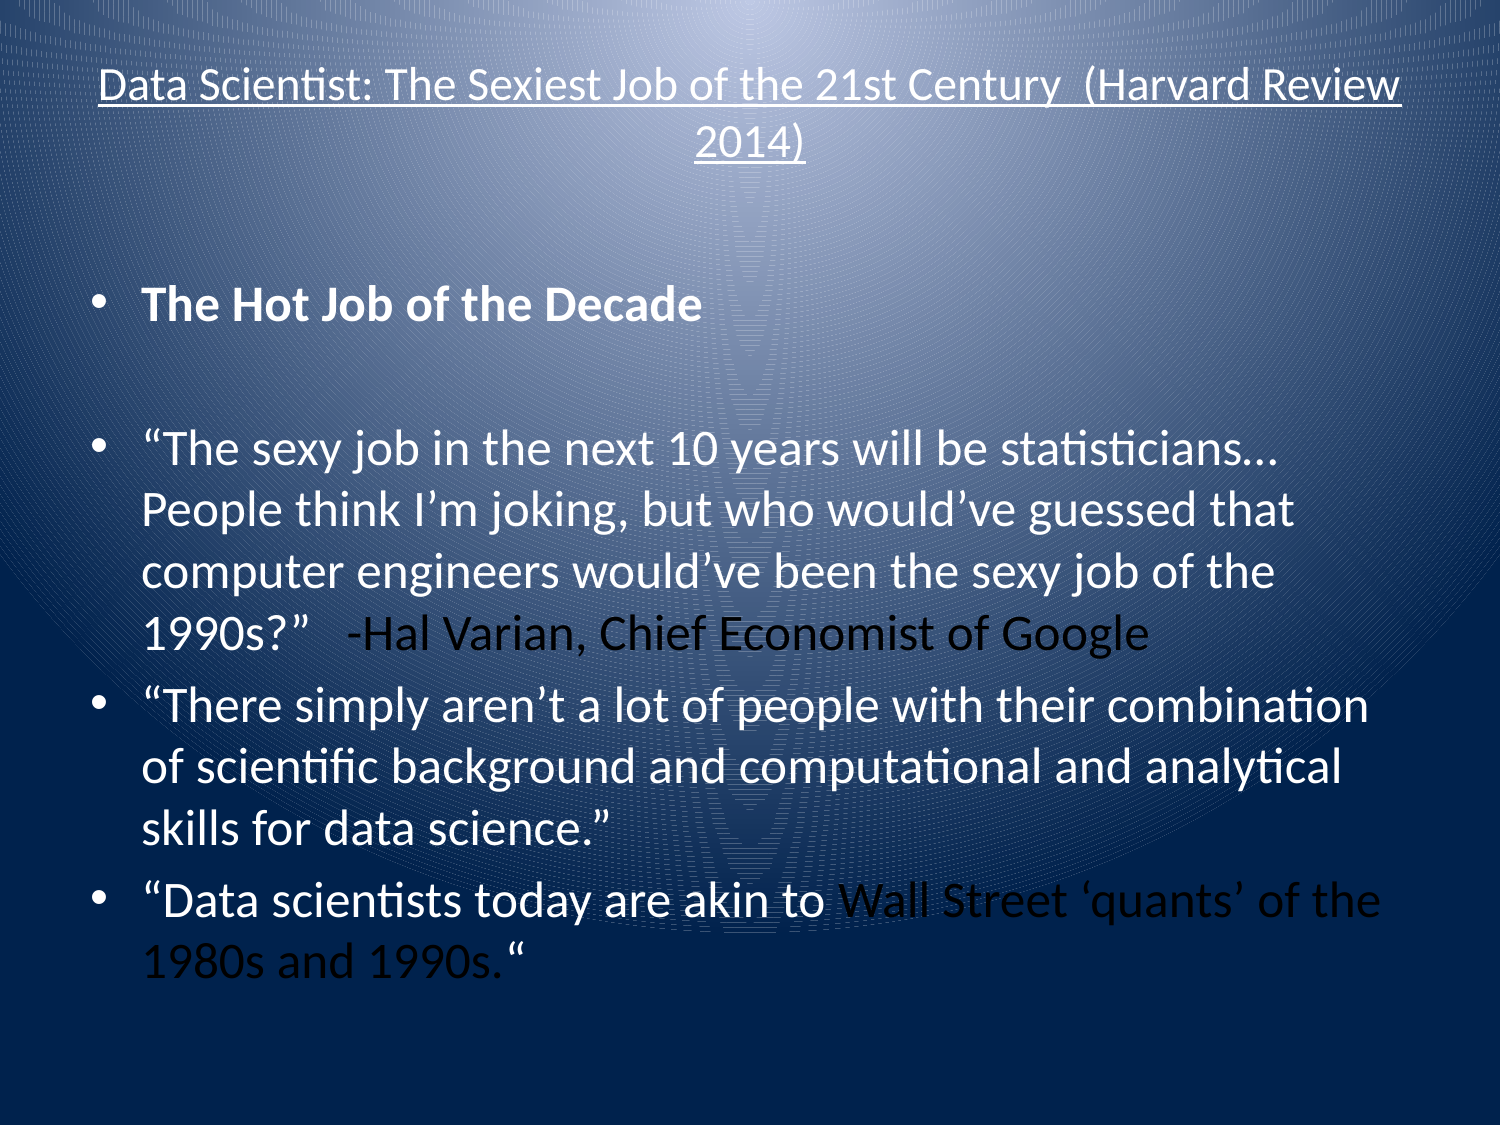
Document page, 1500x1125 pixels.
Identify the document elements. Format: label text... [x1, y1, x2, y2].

list The Hot Job of the Decade “The sexy job in the next 10 years will be statisticians… People think I’m joking, but who would’ve guessed that computer engineers would’ve been the sexy job of the 1990s?” -Hal Varian, Chief Economist of Google “There simply aren’t a lot of people with their combination of scientific background and computational and analytical skills for data science.” “Data scientists today are akin to Wall Street ‘quants’ of the 1980s and 1990s.“ [75, 262, 1425, 1005]
title Data Scientist: The Sexiest Job of the 21st Century (Harvard Review 2014) [75, 45, 1425, 233]
